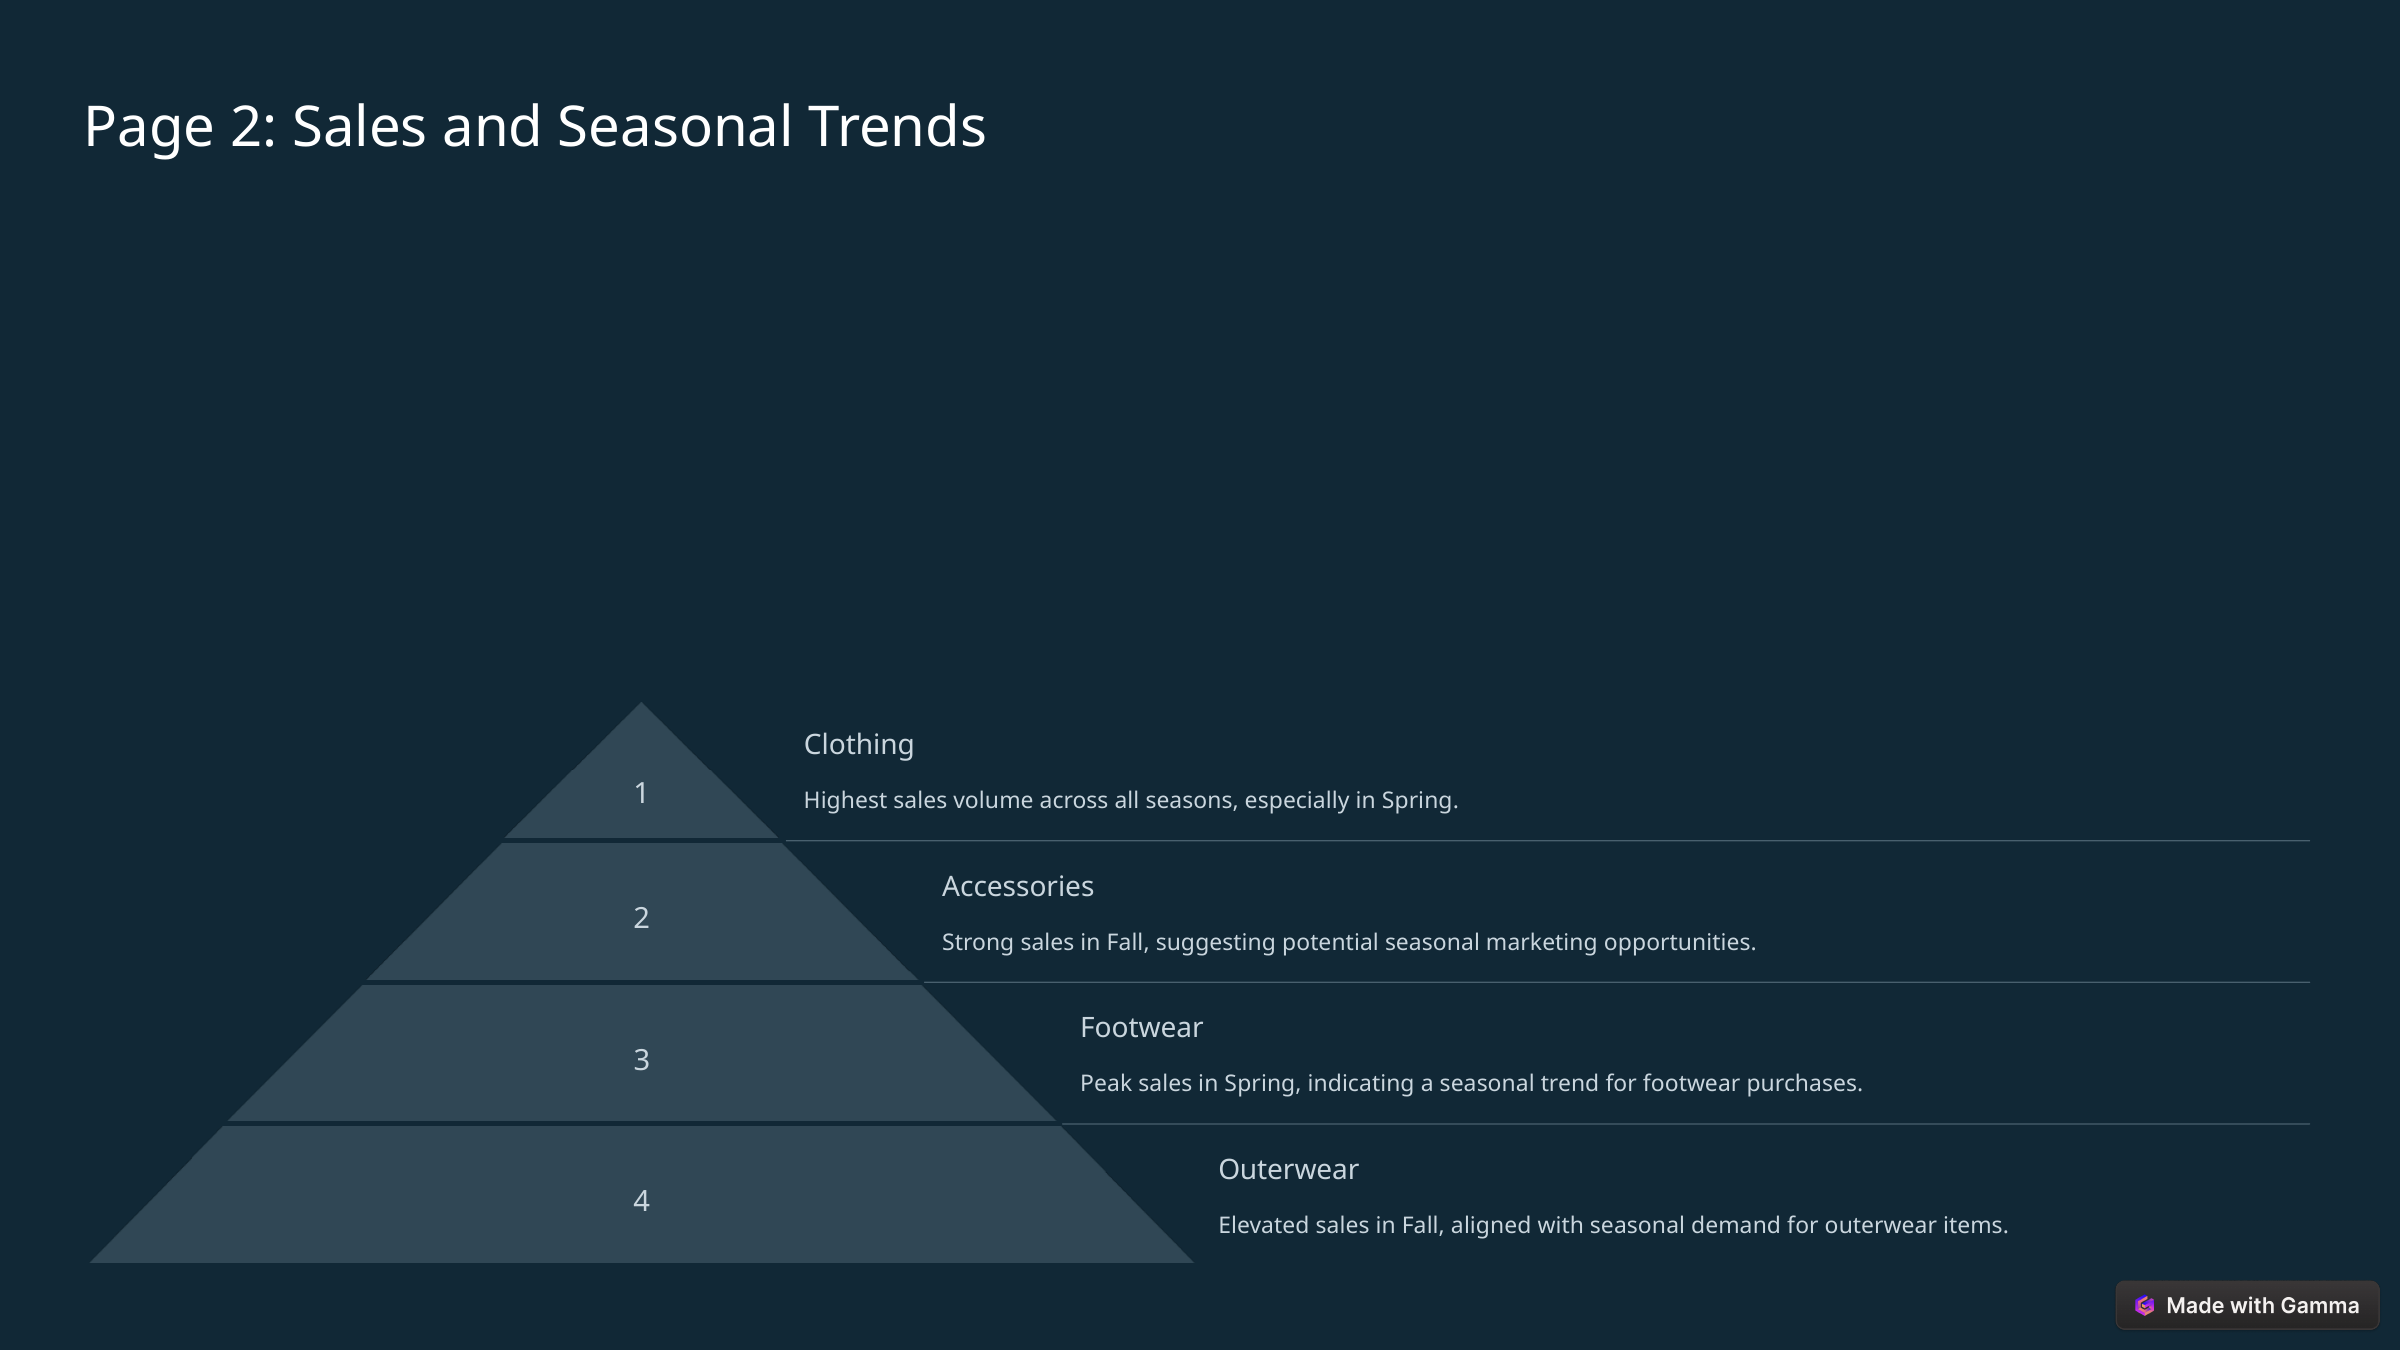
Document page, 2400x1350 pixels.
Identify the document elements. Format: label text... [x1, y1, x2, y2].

text_box Peak sales in Spring, indicating a seasonal trend for footwear purchases. [1080, 1058, 1794, 1097]
picture [227, 985, 1057, 1121]
picture [365, 843, 919, 980]
text_box Elevated sales in Fall, aligned with seasonal demand for outerwear items. [1218, 1200, 1946, 1239]
picture [503, 702, 780, 838]
text_box Accessories [942, 867, 1224, 903]
text_box Strong sales in Fall, suggesting potential seasonal marketing opportunities. [941, 917, 1684, 956]
text_box Footwear [1080, 1009, 1362, 1045]
picture [2106, 1271, 2389, 1339]
text_box Page 2: Sales and Seasonal Trends [83, 87, 1245, 158]
picture [89, 1126, 1195, 1263]
text_box Clothing [803, 725, 1086, 762]
text_box Outerwear [1218, 1150, 1500, 1186]
text_box Highest sales volume across all seasons, especially in Spring. [803, 775, 1406, 814]
